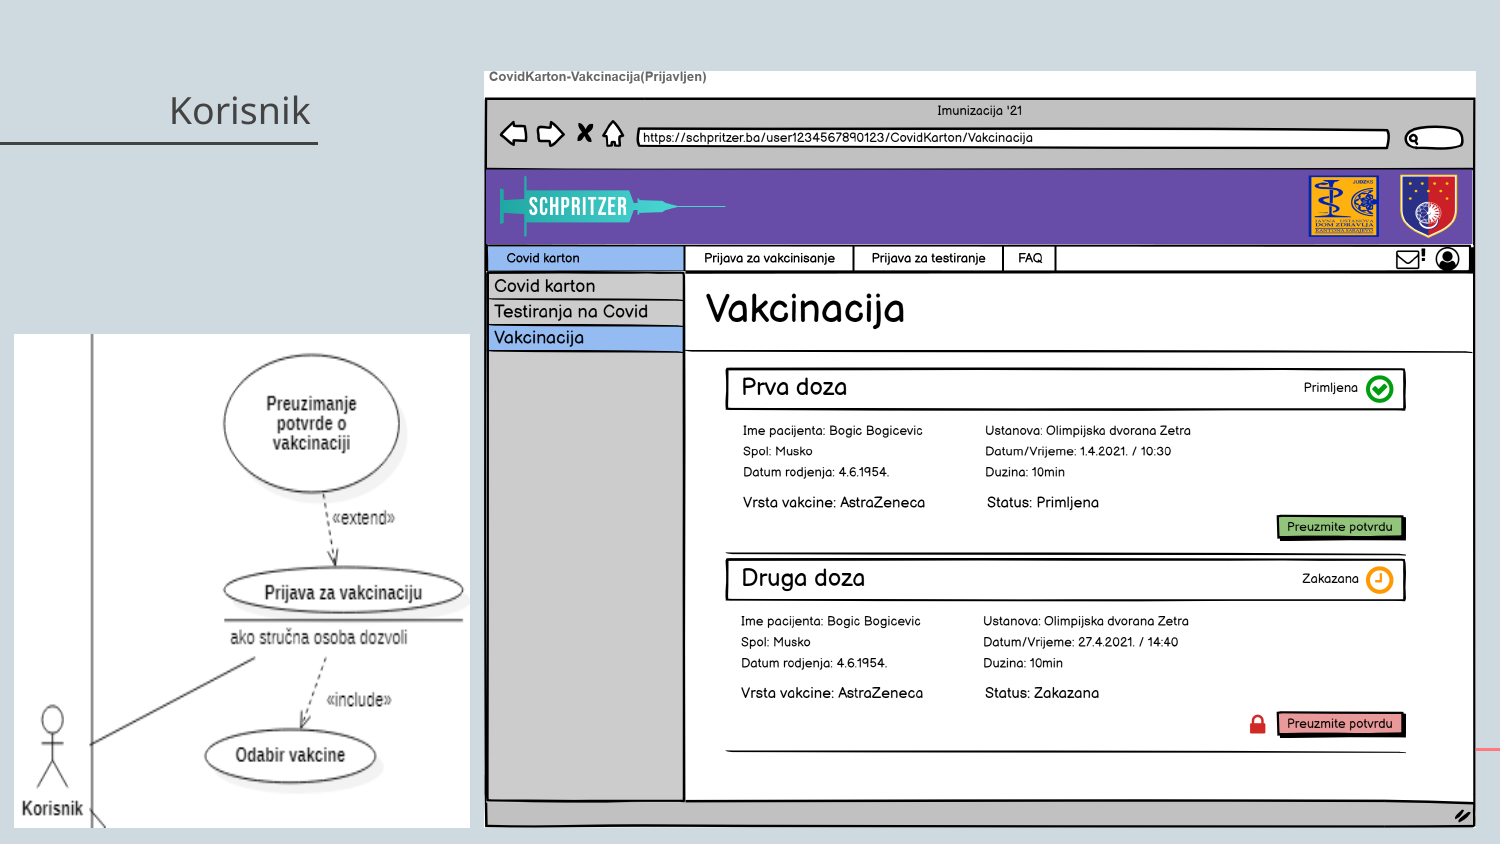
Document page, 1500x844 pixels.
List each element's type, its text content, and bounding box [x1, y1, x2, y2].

picture [14, 333, 470, 828]
picture [483, 71, 1477, 828]
title Korisnik [0, 99, 326, 148]
